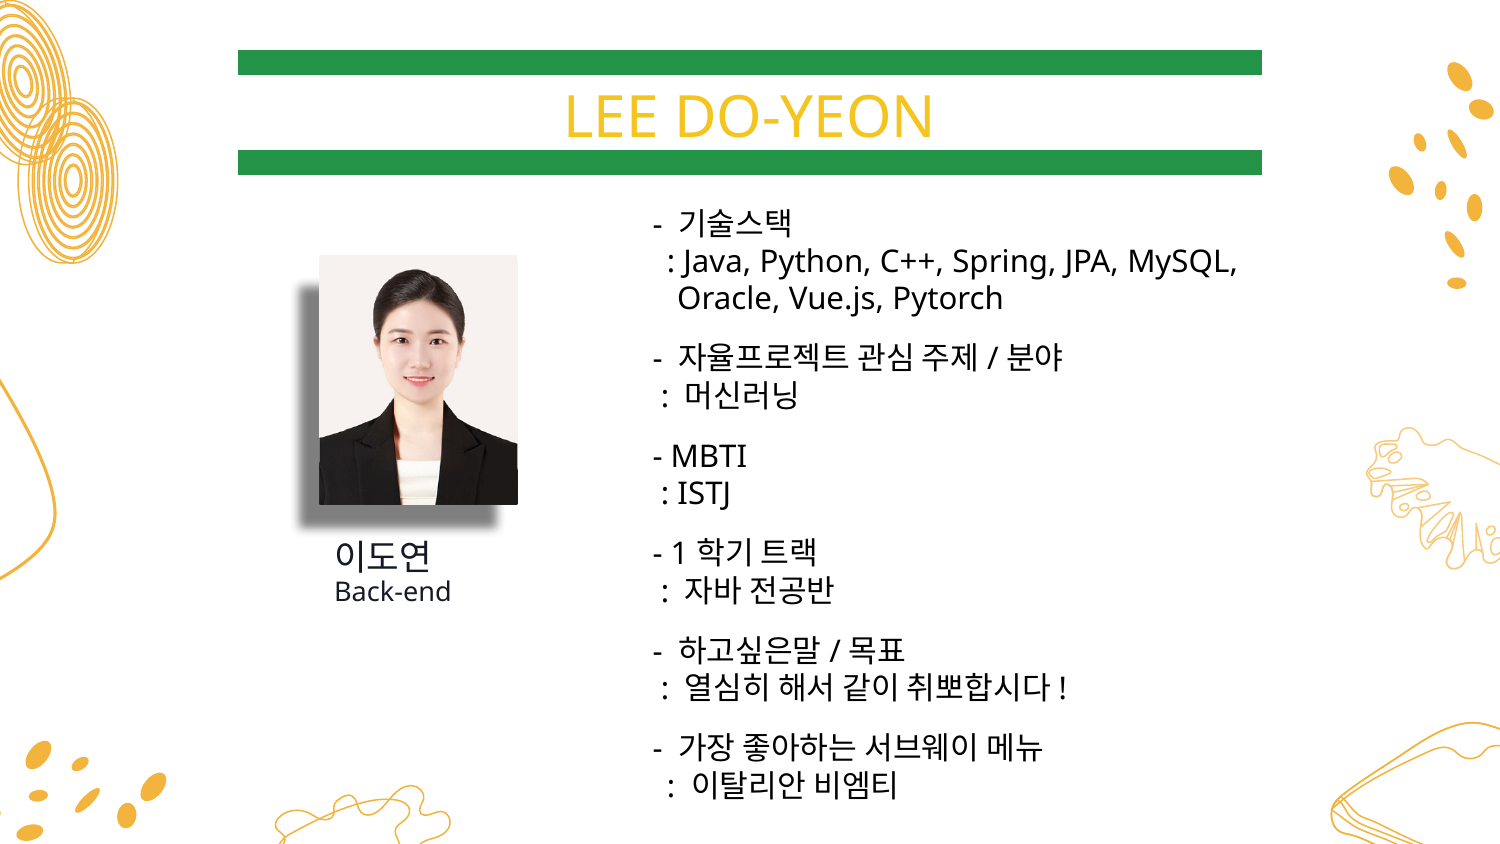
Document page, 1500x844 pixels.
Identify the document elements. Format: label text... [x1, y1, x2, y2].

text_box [1357, 440, 1500, 569]
title LEE DO-YEON [190, 90, 1310, 139]
text_box - 기술스택 : Java, Python, C++, Spring, JPA, MySQL, Oracle, Vue.js, Pytorch - 자율프로젝트 관심 주제/분야 : 머신러닝 - MBTI : ISTJ - 1학기 트랙 : 자바 전공반 - 하고싶은말/목표 : 열심히 해서 같이 취뽀합시다! - 가장 좋아하는 서브웨이 메뉴 : 이탈리안 비엠티 [637, 188, 1323, 819]
picture [319, 254, 518, 505]
text_box 이도연 Back-end [319, 524, 620, 623]
